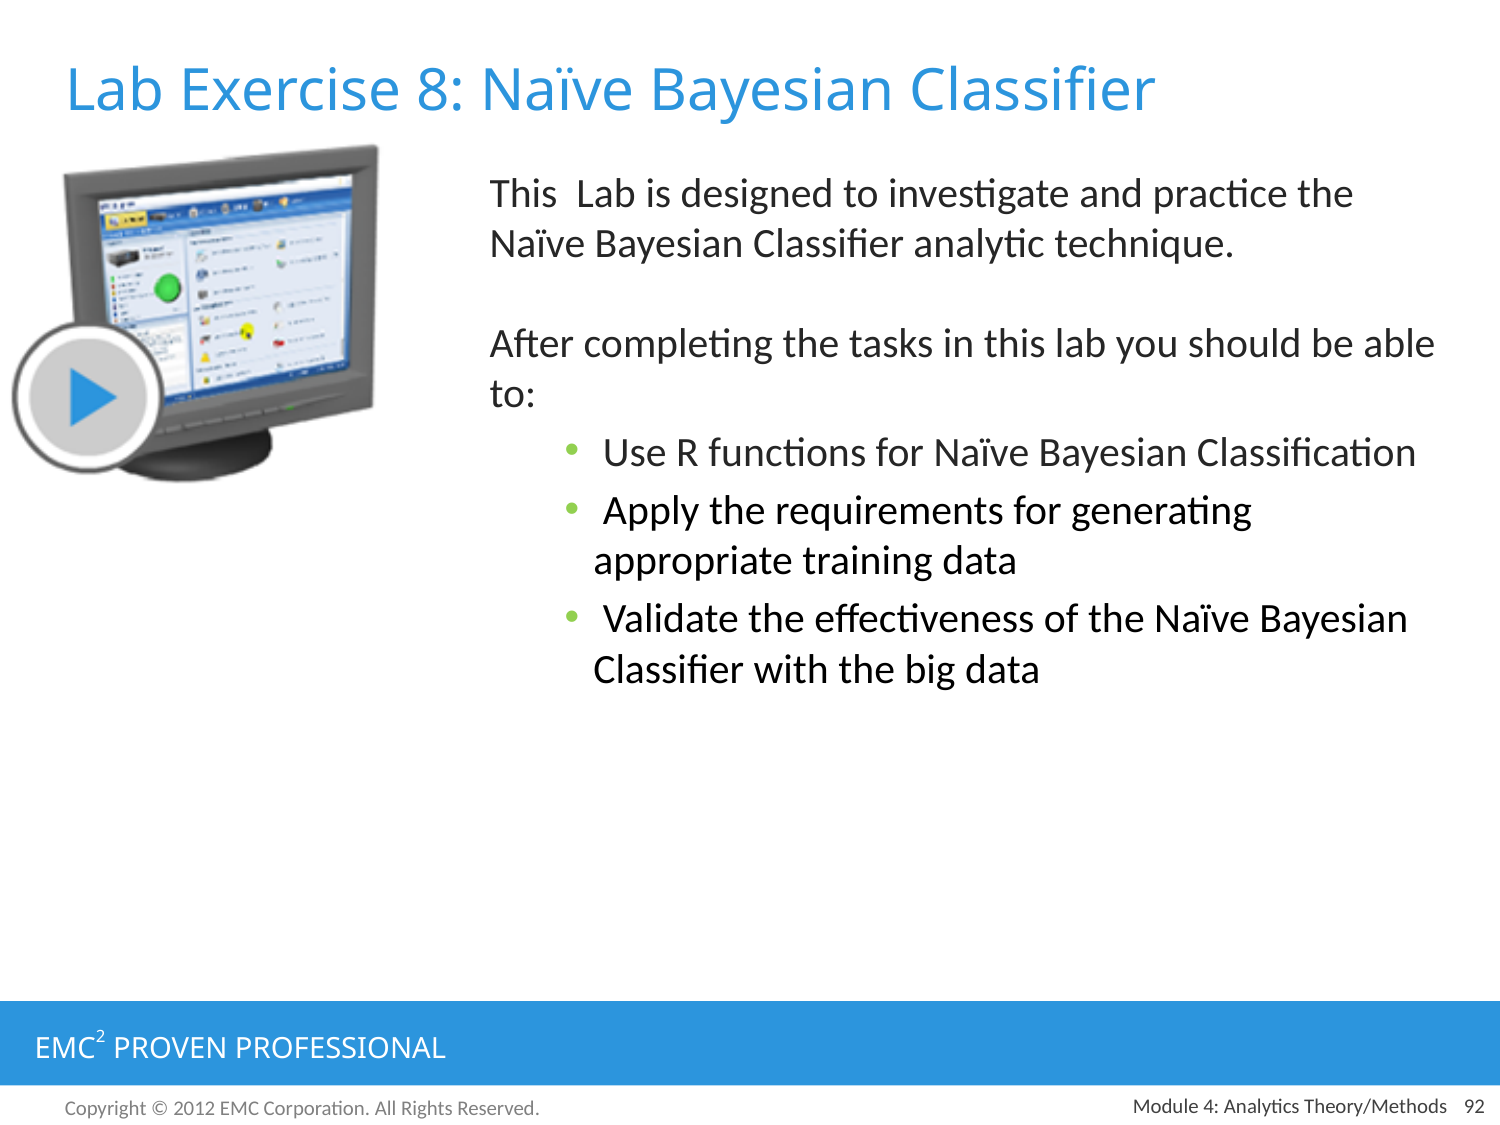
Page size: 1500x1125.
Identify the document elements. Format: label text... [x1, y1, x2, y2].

title Lab Exercise 8: Naïve Bayesian Classifier [49, 24, 1438, 151]
slide_number 92 [1463, 1087, 1500, 1125]
text_box This Lab is designed to investigate and practice the Naïve Bayesian Classifier analytic technique. After completing the tasks in this lab you should be able to: Use R functions for Naïve Bayesian Classification Apply the requirements for generating appropriate training data Validate the effectiveness of the Naïve Bayesian Classifier with the big data [474, 158, 1463, 749]
picture [0, 137, 388, 496]
footer Module 4: Analytics Theory/Methods [687, 1087, 1463, 1125]
